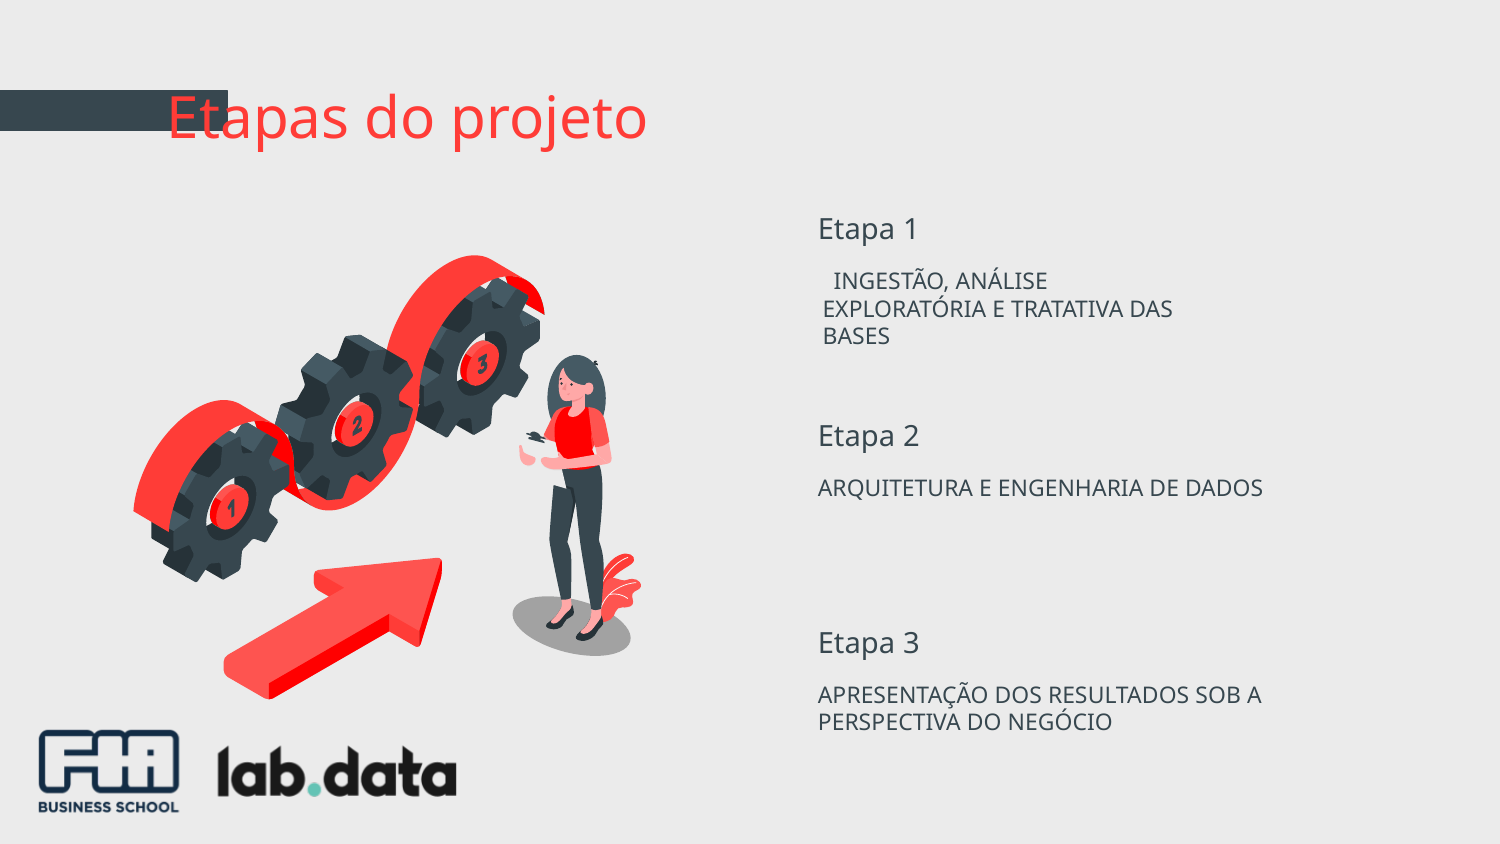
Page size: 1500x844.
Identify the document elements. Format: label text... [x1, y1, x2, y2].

text_box [313, 571, 344, 597]
text_box [334, 414, 345, 444]
text_box [547, 354, 606, 419]
text_box [424, 349, 444, 374]
subtitle Etapa 1 [776, 199, 1351, 261]
text_box [457, 332, 506, 395]
text_box [550, 599, 572, 624]
text_box [281, 371, 329, 418]
text_box [357, 472, 369, 482]
text_box [563, 466, 604, 611]
text_box [295, 470, 305, 488]
text_box [505, 277, 545, 315]
text_box [460, 354, 471, 384]
text_box [558, 367, 594, 417]
text_box [383, 351, 405, 374]
text_box [591, 432, 595, 449]
text_box [566, 485, 576, 538]
text_box [526, 431, 546, 440]
text_box [580, 609, 602, 634]
text_box [595, 442, 612, 464]
text_box [572, 395, 584, 403]
subtitle INGESTÃO, ANÁLISE EXPLORATÓRIA E TRATATIVA DAS BASES [732, 251, 1210, 347]
text_box [209, 498, 221, 528]
text_box [517, 432, 567, 489]
text_box [588, 406, 610, 448]
text_box [486, 278, 518, 307]
text_box [352, 415, 362, 437]
text_box [341, 404, 374, 447]
text_box [546, 604, 574, 630]
text_box [207, 476, 256, 540]
text_box [254, 421, 312, 506]
text_box [151, 523, 193, 577]
text_box [215, 431, 239, 448]
text_box [512, 596, 631, 656]
text_box [235, 423, 266, 452]
text_box [299, 349, 413, 501]
text_box [332, 337, 369, 378]
text_box [340, 401, 368, 418]
text_box [543, 406, 567, 441]
text_box [215, 484, 243, 501]
text_box [242, 447, 251, 453]
picture [37, 728, 463, 817]
title Etapas do projeto [151, 54, 1065, 138]
text_box [274, 404, 306, 442]
text_box [477, 353, 488, 374]
text_box [133, 400, 275, 533]
text_box [554, 406, 595, 458]
subtitle APRESENTAÇÃO DOS RESULTADOS SOB A PERSPECTIVA DO NEGÓCIO [776, 675, 1351, 761]
text_box [430, 325, 448, 351]
text_box [520, 310, 540, 326]
text_box [456, 419, 472, 435]
text_box [419, 559, 442, 646]
text_box [443, 299, 472, 332]
text_box [288, 436, 313, 473]
text_box [575, 616, 604, 641]
text_box [268, 613, 390, 700]
text_box [519, 444, 536, 466]
text_box [179, 470, 197, 495]
text_box [270, 455, 288, 470]
text_box [549, 486, 573, 600]
text_box [465, 286, 489, 302]
text_box [345, 334, 383, 352]
text_box [216, 487, 249, 530]
text_box [562, 382, 567, 391]
subtitle Etapa 3 [776, 613, 1351, 675]
text_box [423, 289, 540, 438]
text_box [173, 493, 193, 518]
text_box [420, 365, 439, 387]
text_box [192, 443, 222, 477]
text_box [223, 557, 441, 700]
text_box [416, 385, 443, 432]
text_box [299, 255, 526, 511]
text_box [173, 433, 290, 583]
text_box [170, 510, 189, 531]
text_box [400, 400, 411, 407]
text_box [227, 498, 235, 518]
text_box [465, 340, 493, 357]
text_box [604, 553, 634, 582]
text_box [206, 563, 222, 580]
text_box [307, 476, 329, 500]
text_box [602, 577, 641, 622]
text_box [301, 353, 342, 385]
text_box [493, 302, 501, 308]
text_box [332, 393, 381, 457]
text_box [466, 343, 499, 386]
subtitle ARQUITETURA E ENGENHARIA DE DADOS [776, 468, 1351, 554]
subtitle Etapa 2 [776, 406, 1351, 468]
text_box [540, 451, 609, 470]
text_box [528, 437, 545, 444]
text_box [390, 614, 419, 647]
